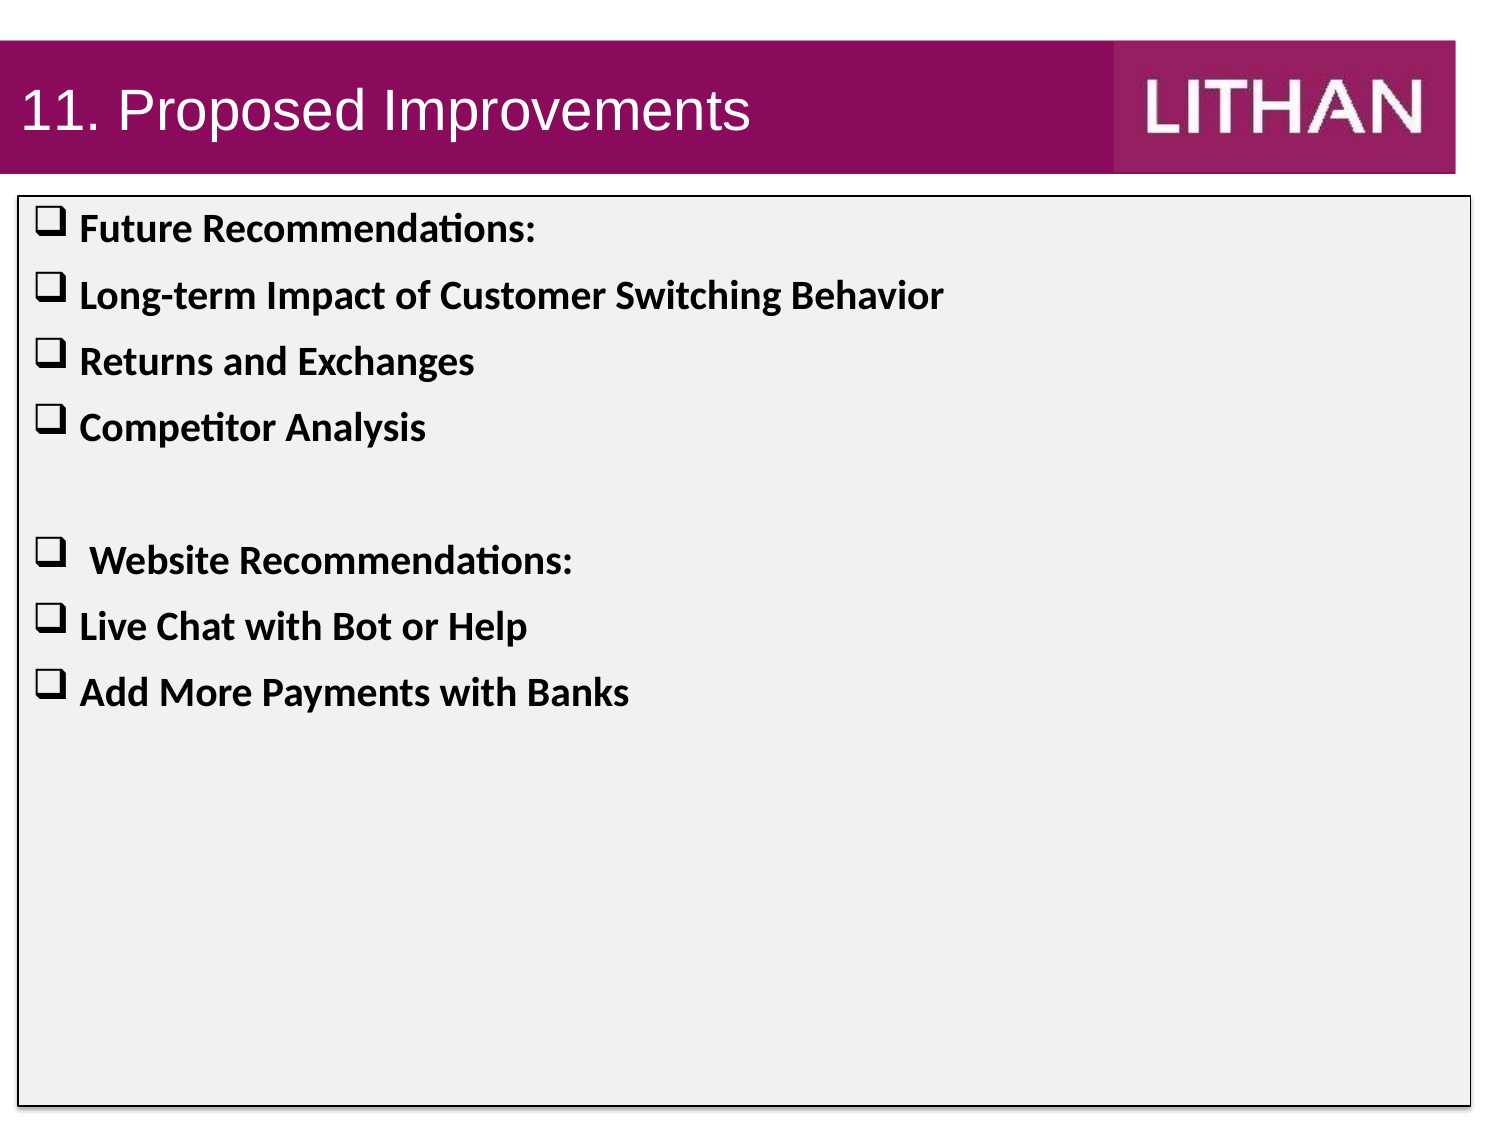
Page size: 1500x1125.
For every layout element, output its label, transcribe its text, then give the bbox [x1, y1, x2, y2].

title 11. Proposed Improvements [18, 70, 756, 186]
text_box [2, 188, 1477, 1116]
picture [0, 37, 1457, 178]
